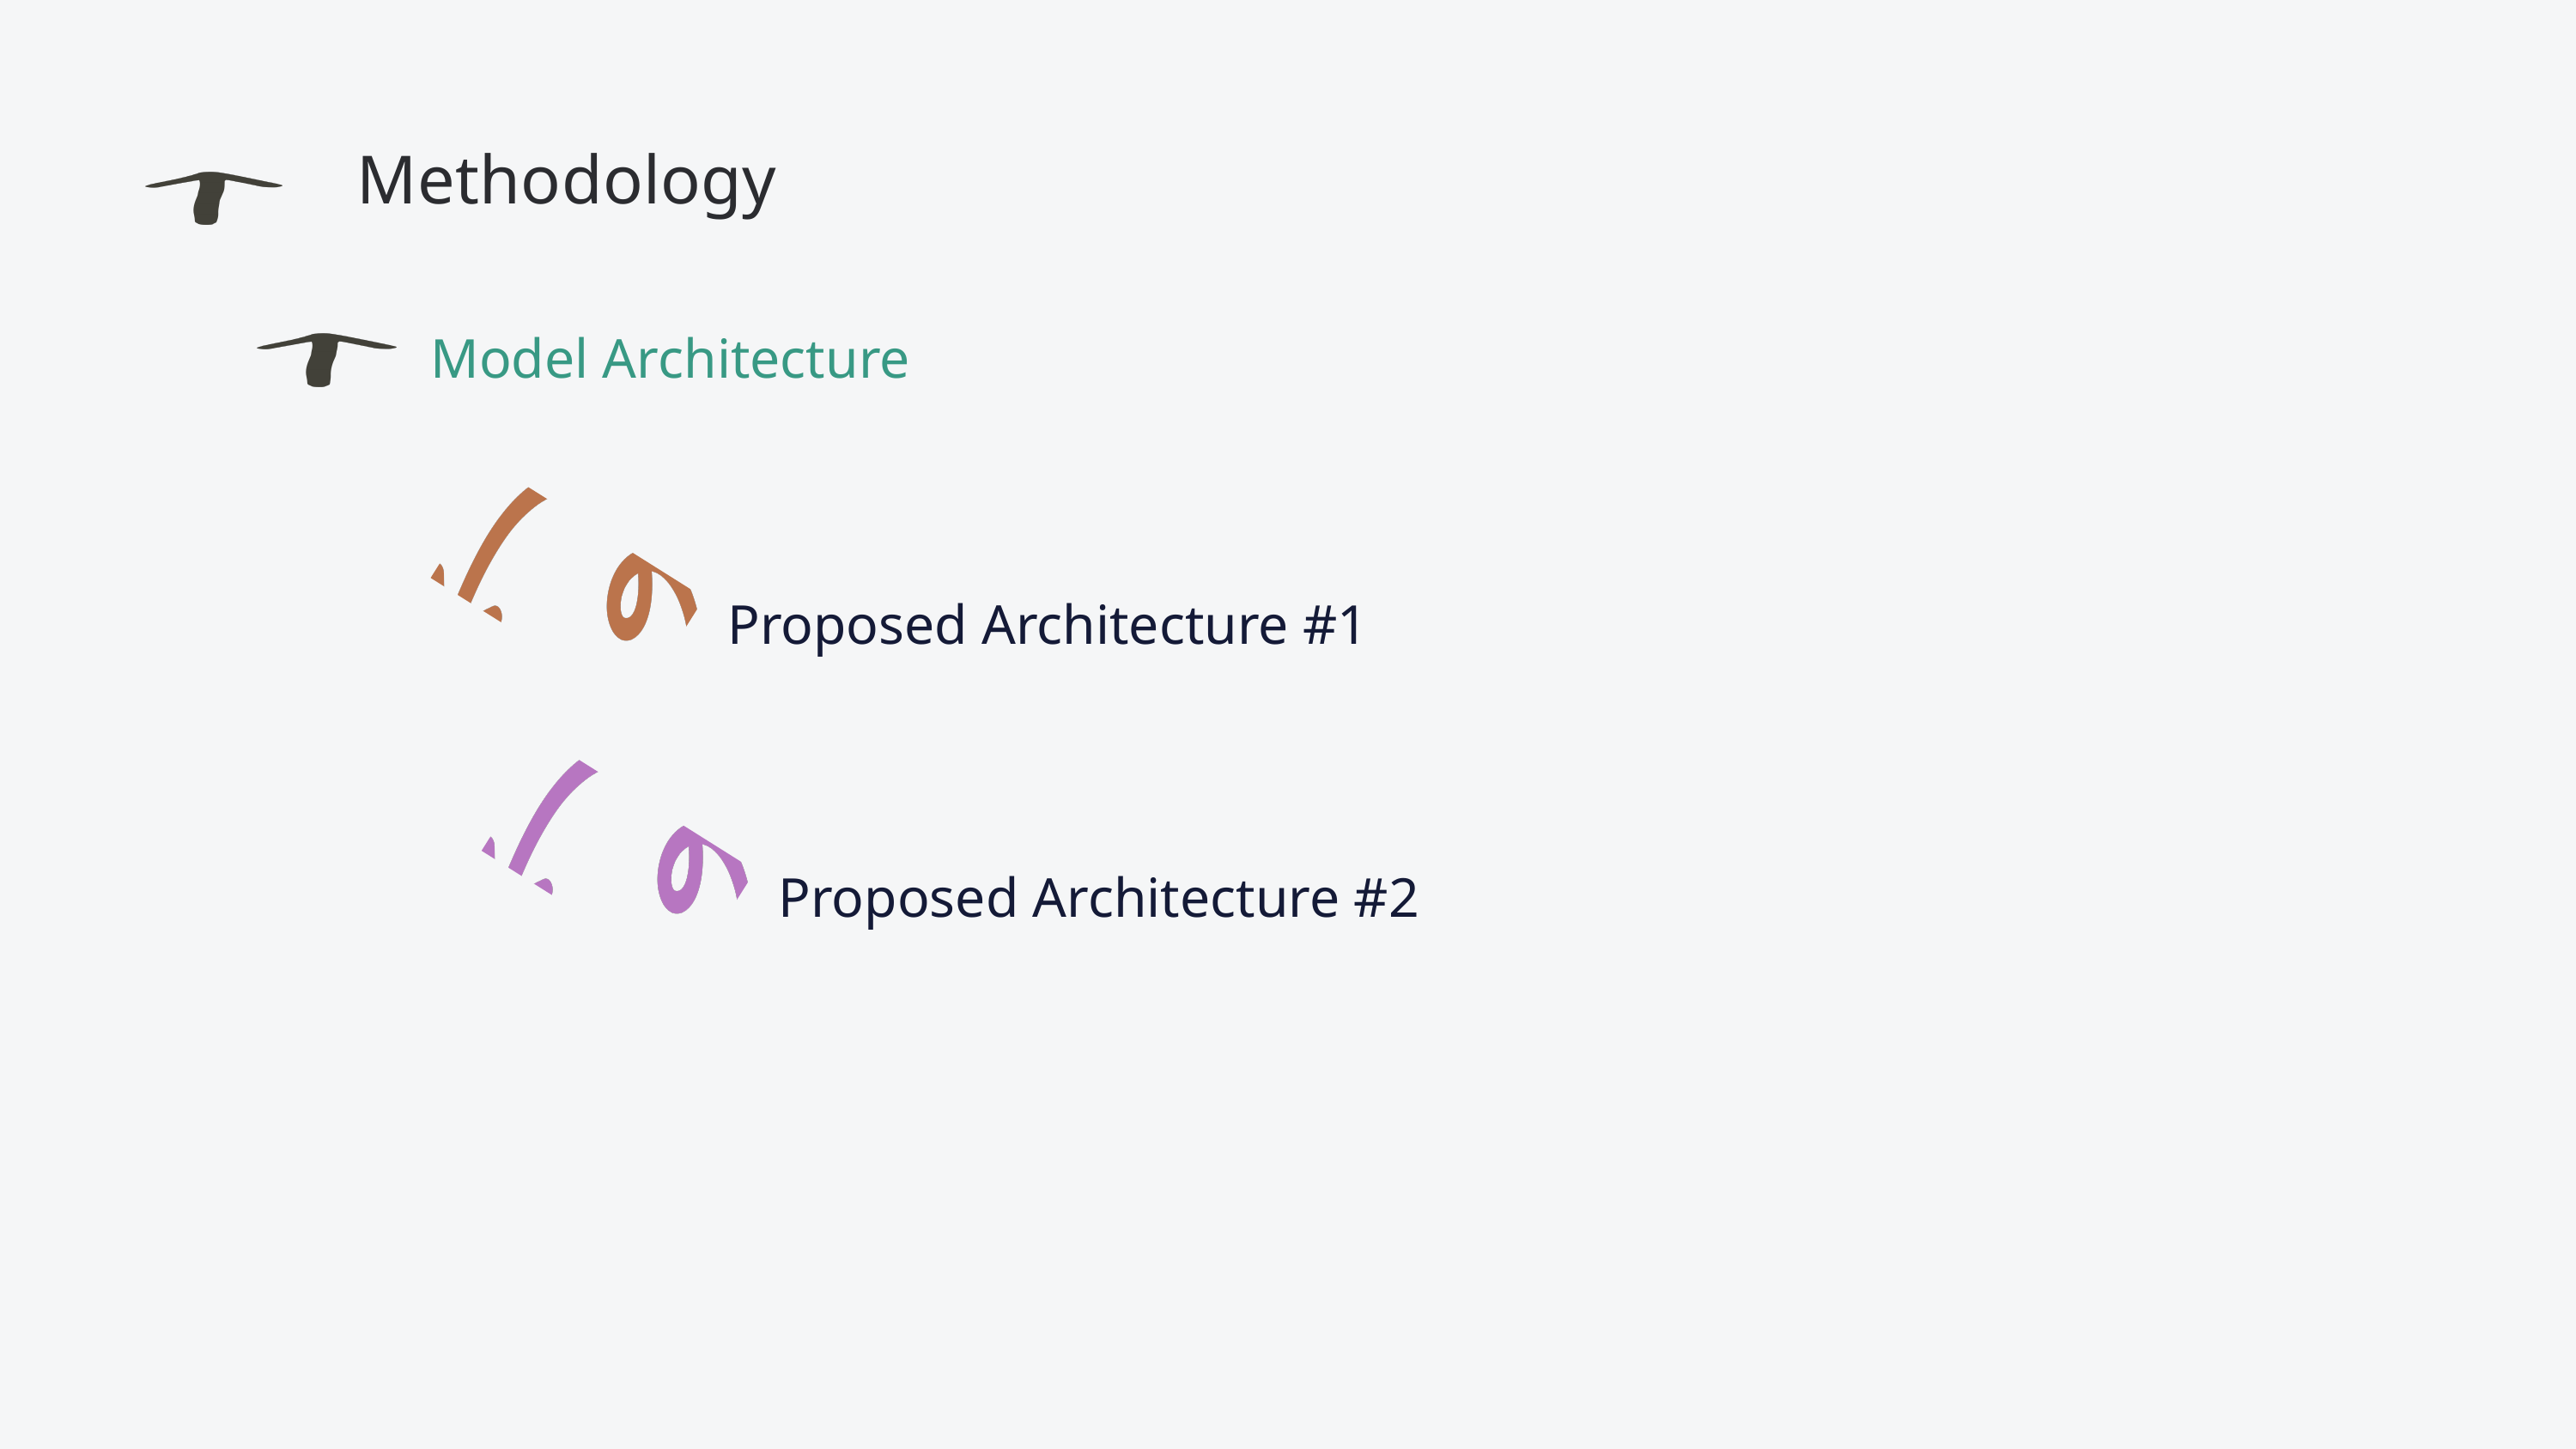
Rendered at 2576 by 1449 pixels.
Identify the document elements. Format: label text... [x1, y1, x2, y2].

text_box [256, 333, 398, 387]
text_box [144, 144, 819, 225]
text_box Model Architecture [430, 313, 991, 390]
text_box [481, 742, 756, 980]
text_box Proposed Architecture #2 [778, 852, 1499, 928]
text_box Proposed Architecture #1 [727, 579, 1449, 655]
text_box [430, 469, 705, 707]
